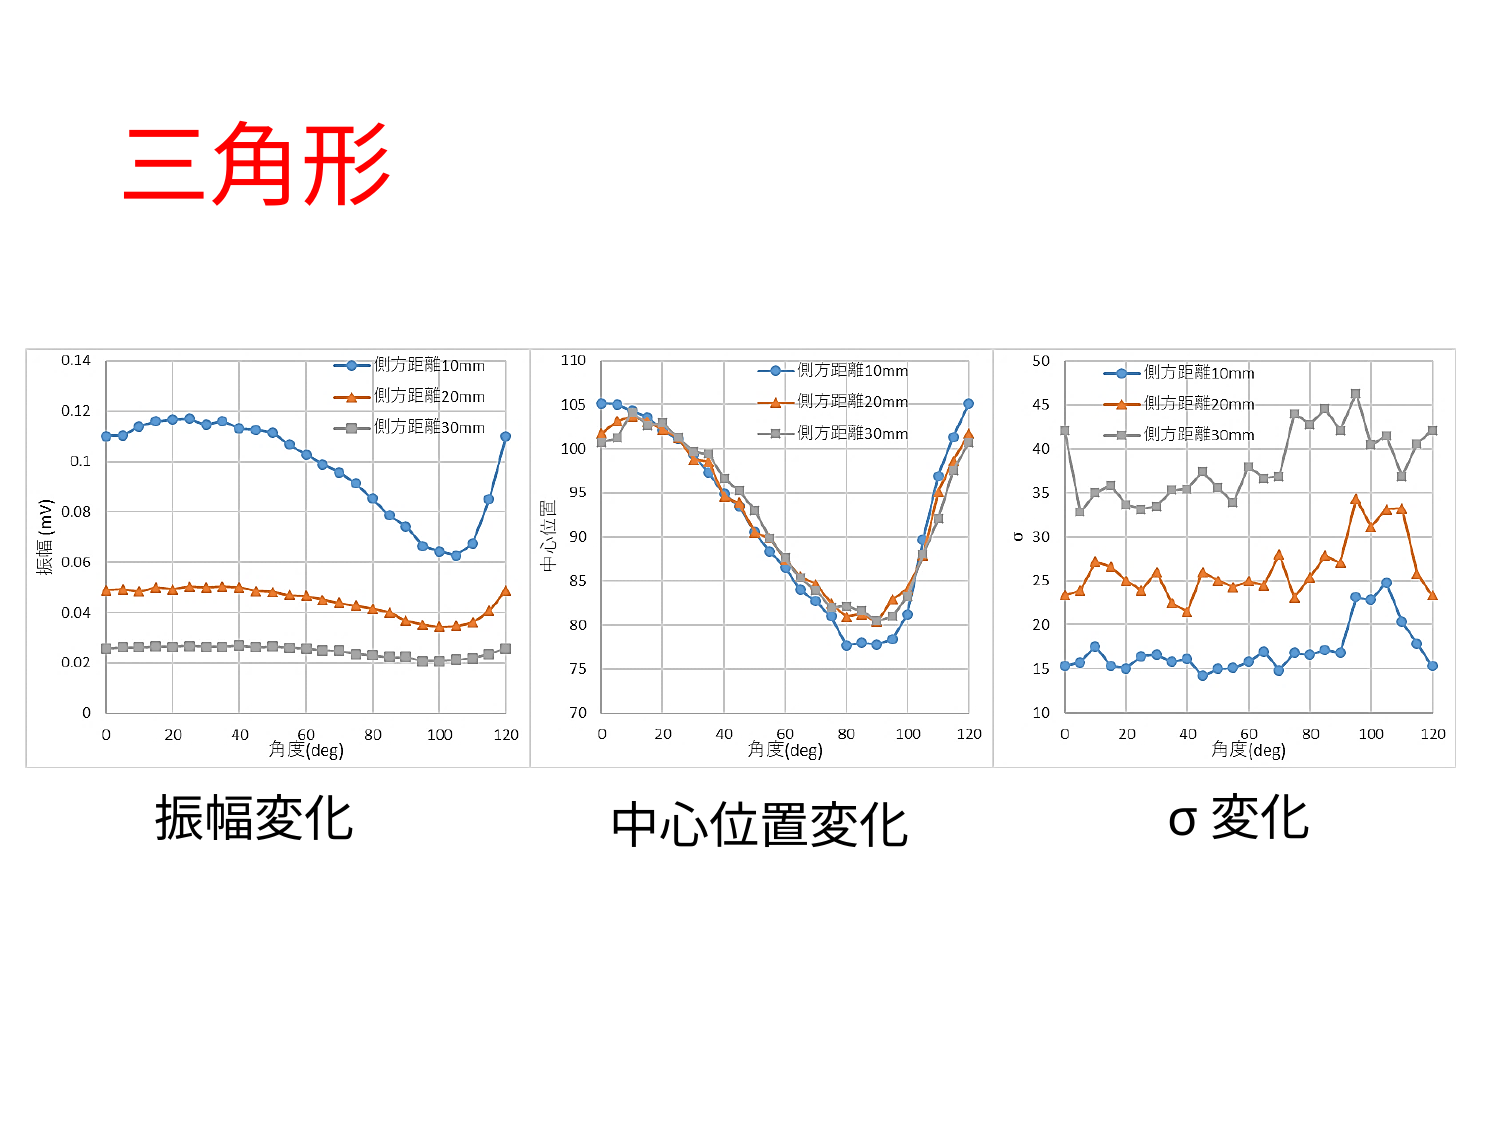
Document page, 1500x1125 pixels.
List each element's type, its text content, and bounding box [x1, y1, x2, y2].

title 三角形 [103, 59, 1397, 278]
text_box σ変化 [1153, 778, 1326, 853]
list 振幅変化 [139, 785, 415, 843]
picture [25, 348, 1456, 768]
text_box 中心位置変化 [594, 785, 927, 861]
